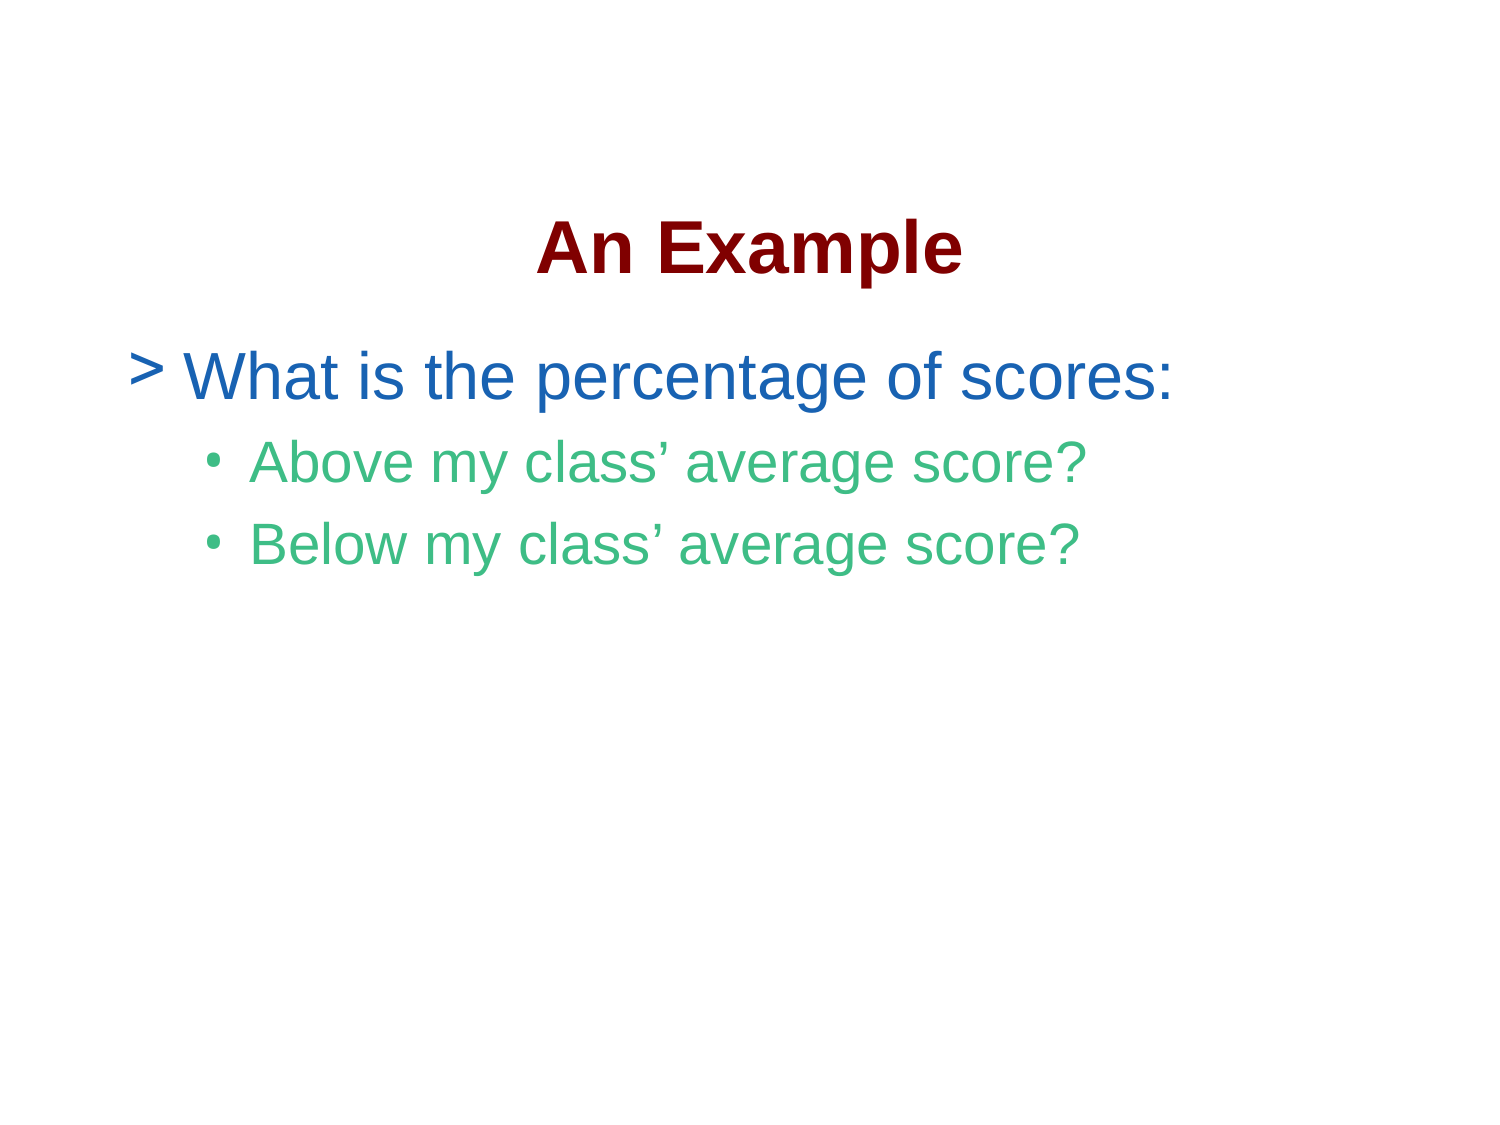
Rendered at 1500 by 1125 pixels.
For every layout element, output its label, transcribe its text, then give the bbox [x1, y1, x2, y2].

list What is the percentage of scores: Above my class’ average score? Below my class’ average score? [112, 324, 1388, 1001]
title An Example [112, 199, 1388, 288]
